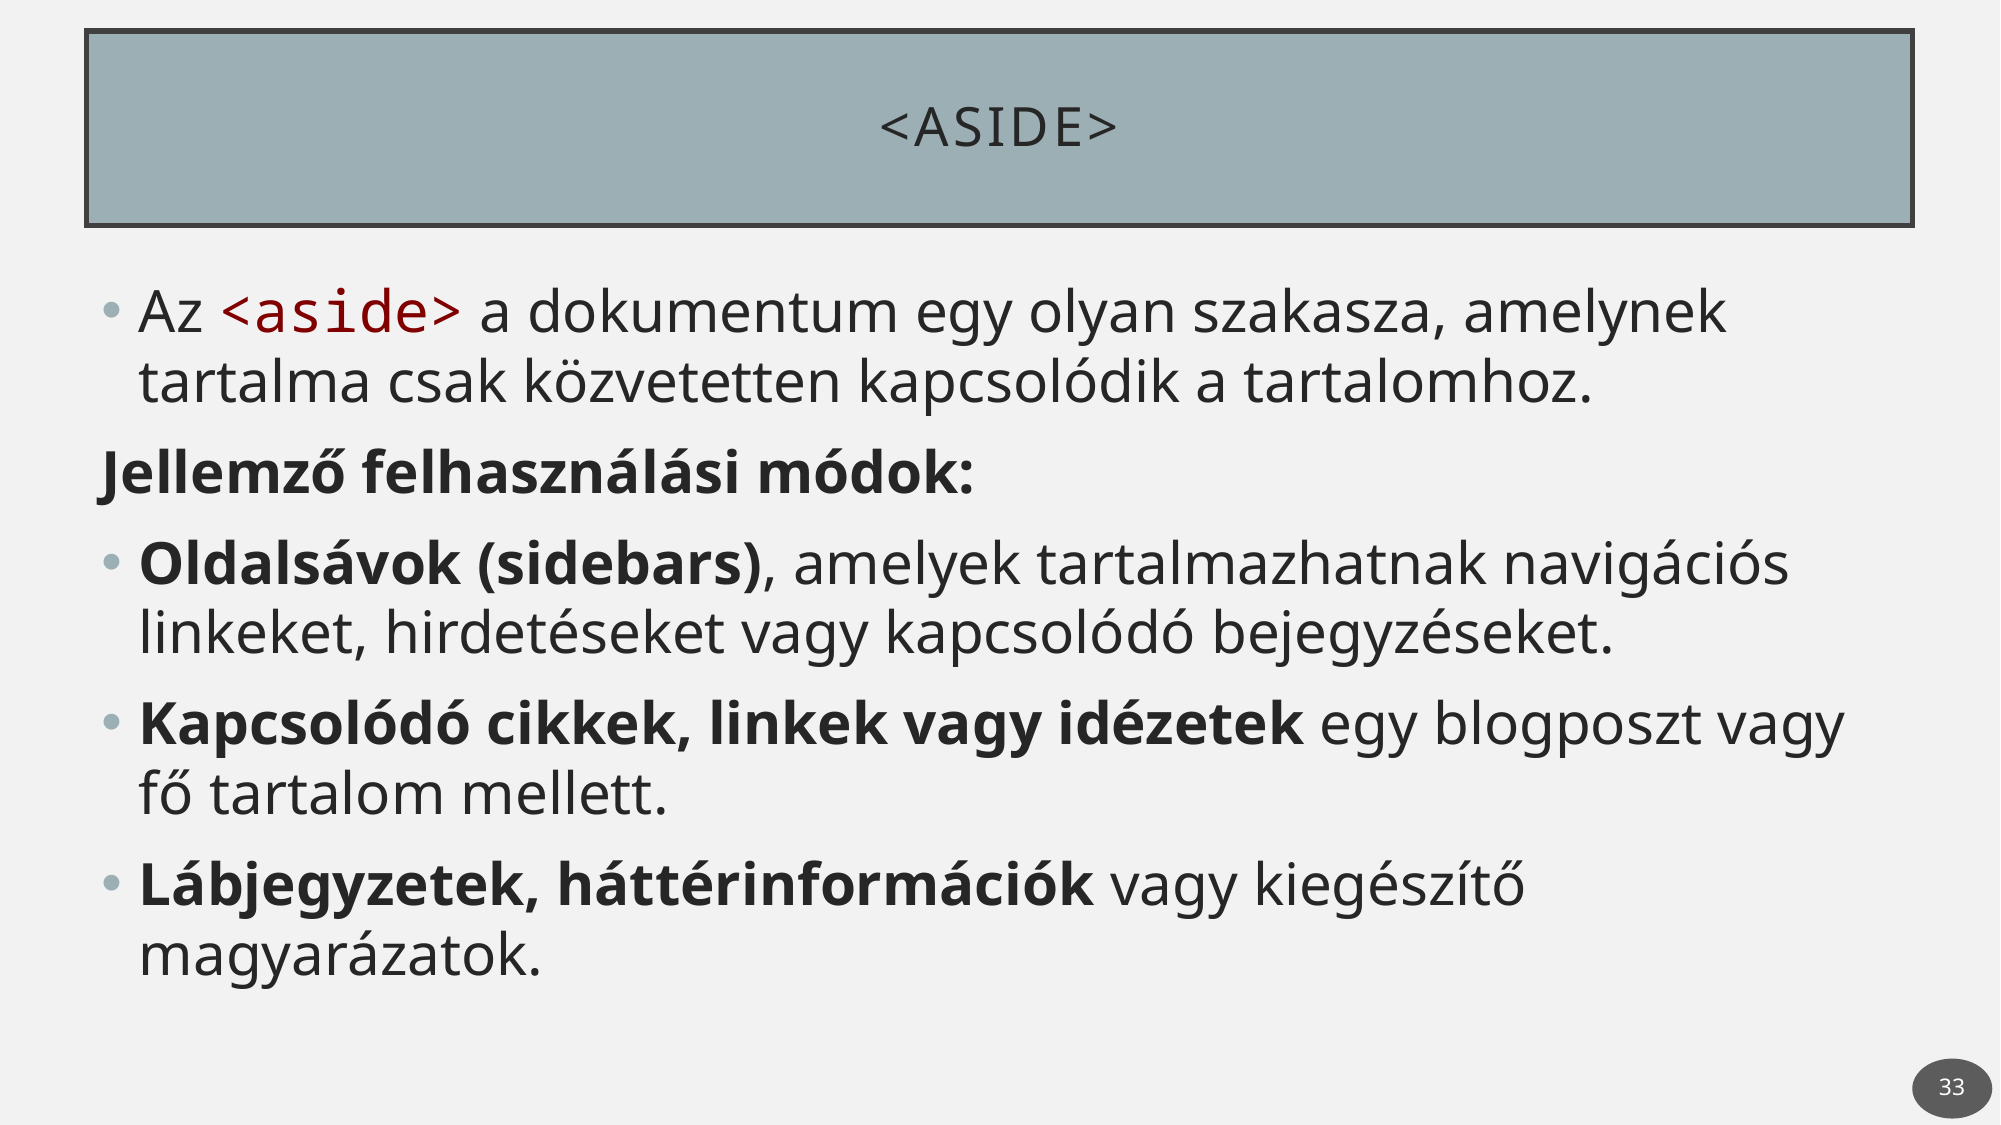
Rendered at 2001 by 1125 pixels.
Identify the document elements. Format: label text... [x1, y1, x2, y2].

title <aside> [84, 28, 1915, 228]
slide_number 33 [1912, 1058, 1993, 1119]
list Az <aside> a dokumentum egy olyan szakasza, amelynek tartalma csak közvetetten kapcsolódik a tartalomhoz. Jellemző felhasználási módok: Oldalsávok (sidebars), amelyek tartalmazhatnak navigációs linkeket, hirdetéseket vagy kapcsolódó bejegyzéseket. Kapcsolódó cikkek, linkek vagy idézetek egy blogposzt vagy fő tartalom mellett. Lábjegyzetek, háttérinformációk vagy kiegészítő magyarázatok. [86, 267, 1914, 1047]
